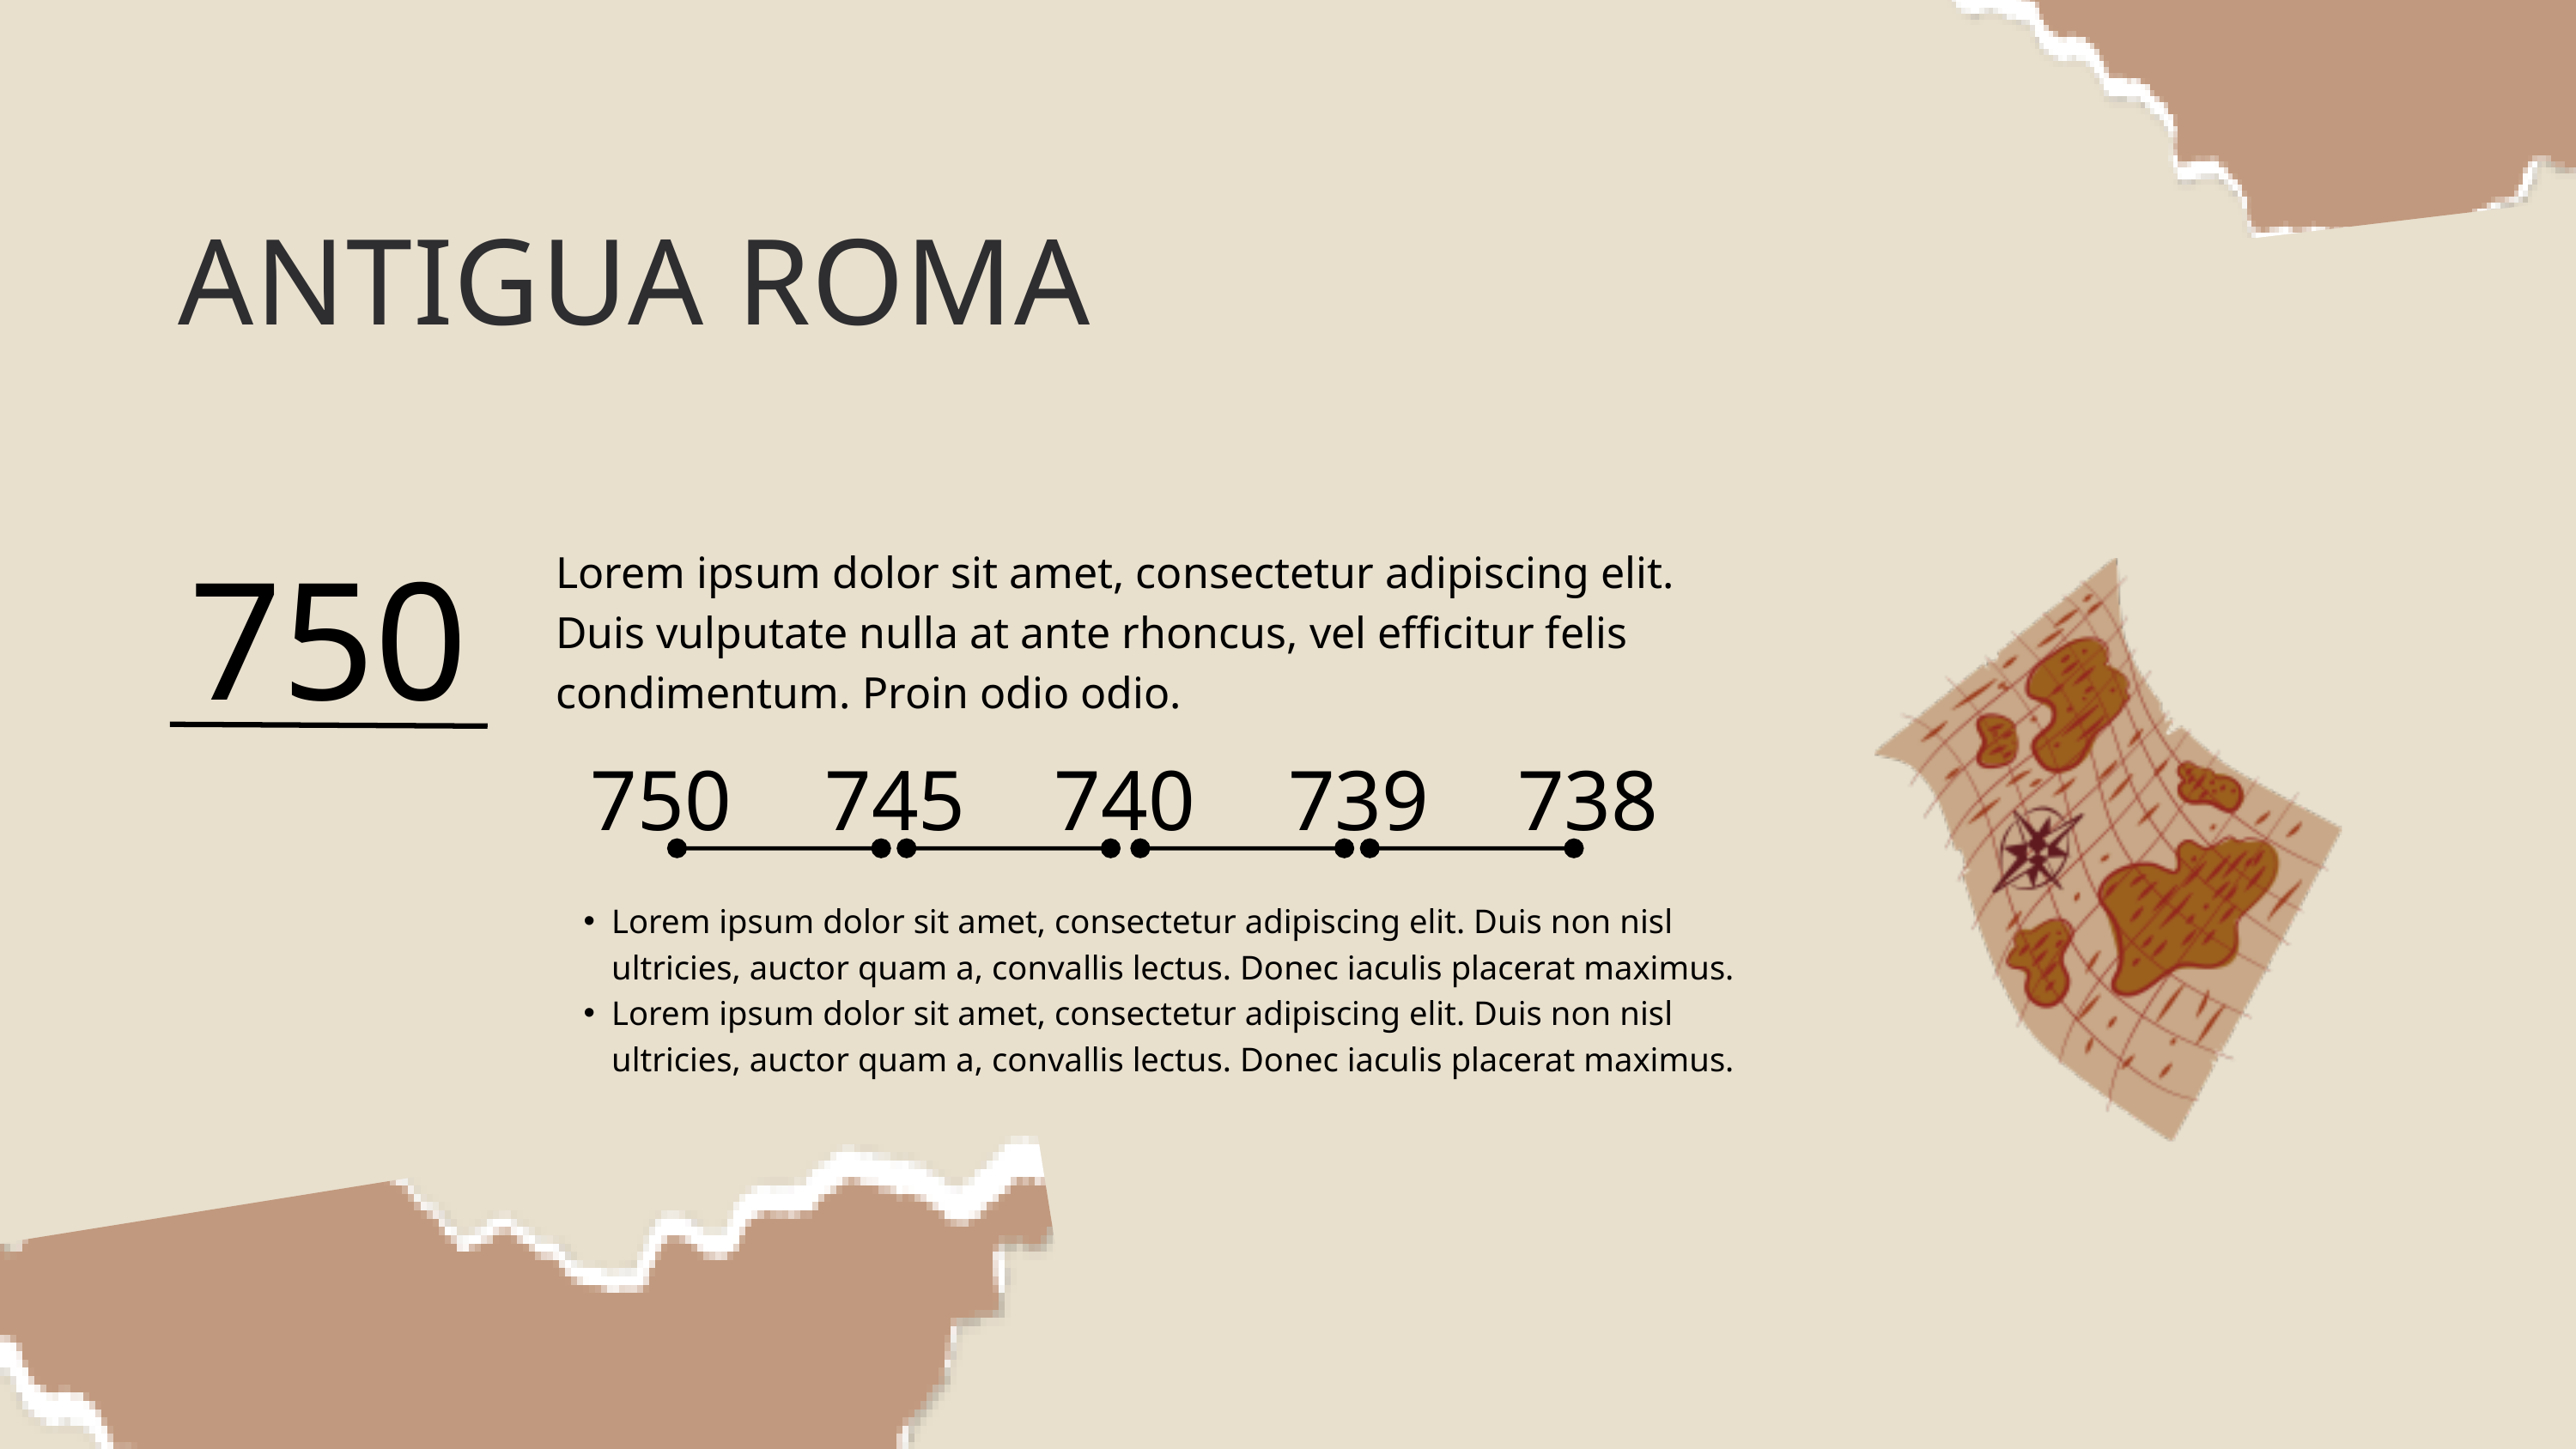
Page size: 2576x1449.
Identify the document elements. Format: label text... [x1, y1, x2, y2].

text_box [897, 839, 1120, 858]
text_box 750 [169, 504, 488, 733]
text_box 740 [1007, 731, 1241, 847]
text_box ANTIGUA ROMA [178, 183, 2038, 349]
text_box 739 [1241, 731, 1471, 847]
text_box [0, 1078, 1089, 1449]
text_box 745 [778, 731, 1007, 847]
text_box [1131, 839, 1353, 858]
text_box 738 [1471, 731, 1705, 847]
text_box [1874, 558, 2342, 1144]
text_box Lorem ipsum dolor sit amet, consectetur adipiscing elit. Duis vulputate nulla at ante rhoncus, vel efficitur felis condimentum. Proin odio odio. [556, 537, 1705, 718]
text_box [1827, 0, 2576, 264]
text_box 750 [544, 731, 778, 847]
text_box [668, 839, 890, 858]
text_box [1360, 839, 1583, 858]
text_box Lorem ipsum dolor sit amet, consectetur adipiscing elit. Duis non nisl ultricies, auctor quam a, convallis lectus. Donec iaculis placerat maximus. Lorem ipsum dolor sit amet, consectetur adipiscing elit. Duis non nisl ultricies, auctor quam a, convallis lectus. Donec iaculis placerat maximus. [556, 894, 1743, 1078]
